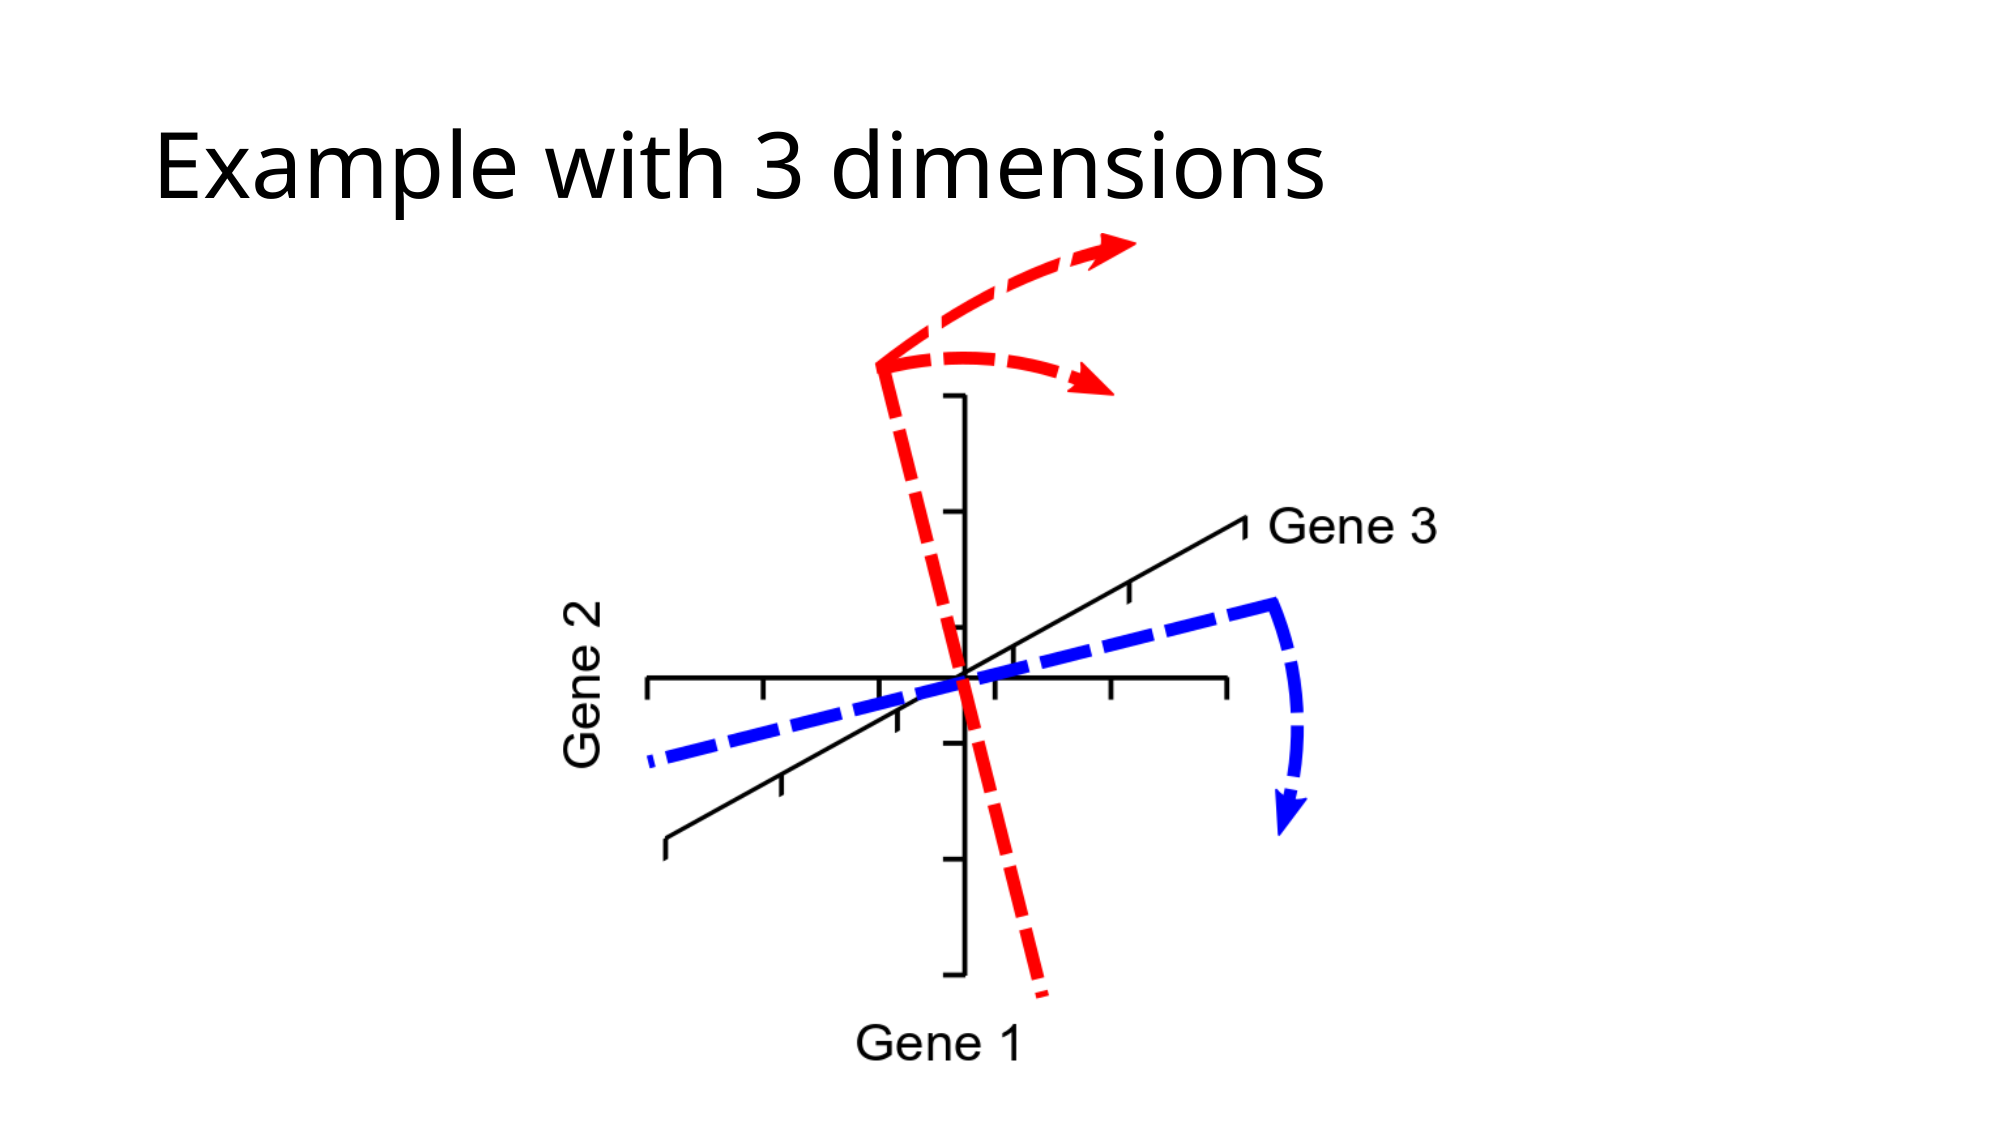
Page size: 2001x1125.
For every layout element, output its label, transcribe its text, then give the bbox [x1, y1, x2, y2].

picture [562, 232, 1438, 1063]
title Example with 3 dimensions [137, 59, 1863, 278]
